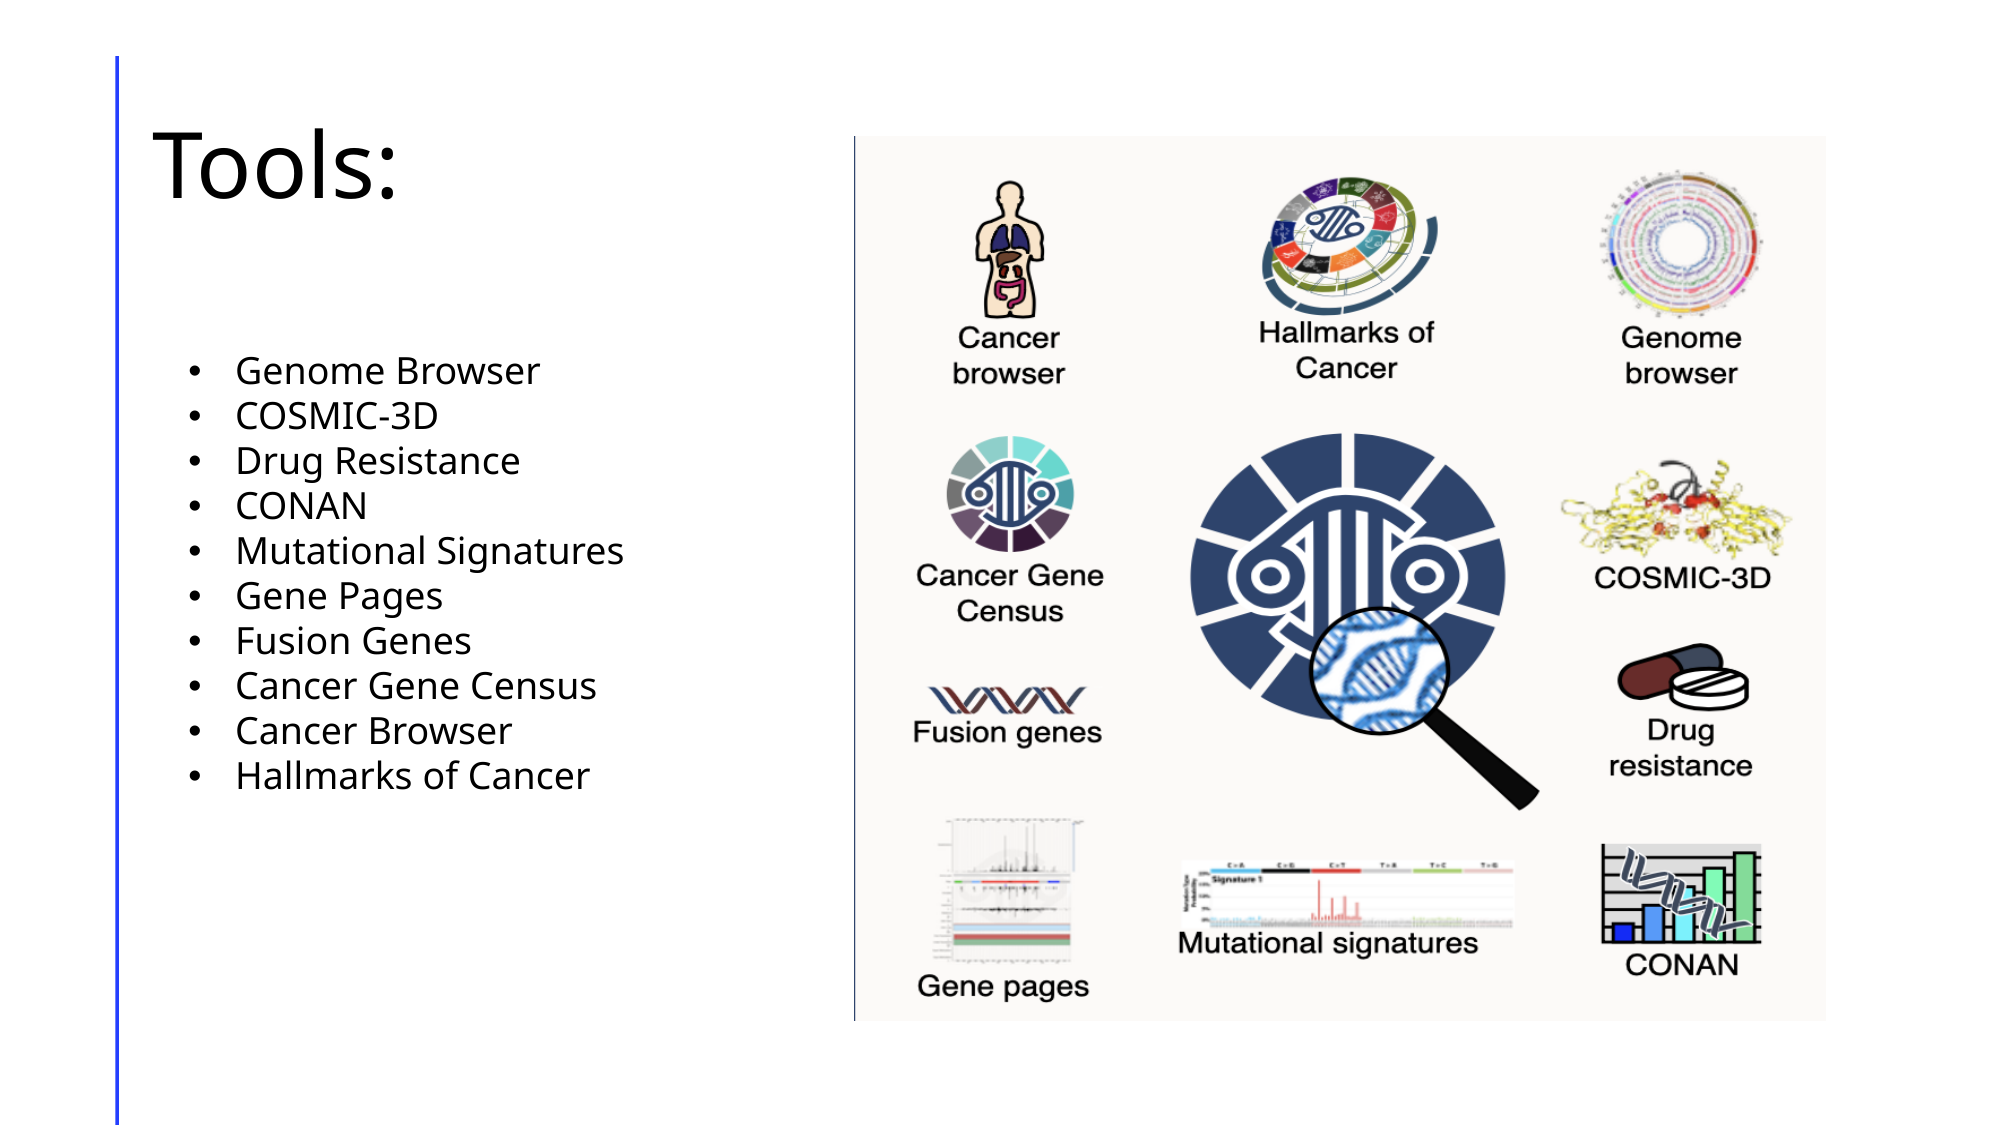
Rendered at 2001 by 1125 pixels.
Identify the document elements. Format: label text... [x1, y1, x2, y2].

text_box Genome Browser COSMIC-3D Drug Resistance CONAN Mutational Signatures Gene Pages Fusion Genes Cancer Gene Census Cancer Browser Hallmarks of Cancer [173, 340, 853, 805]
title Tools: [137, 59, 1863, 278]
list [853, 136, 1827, 1022]
